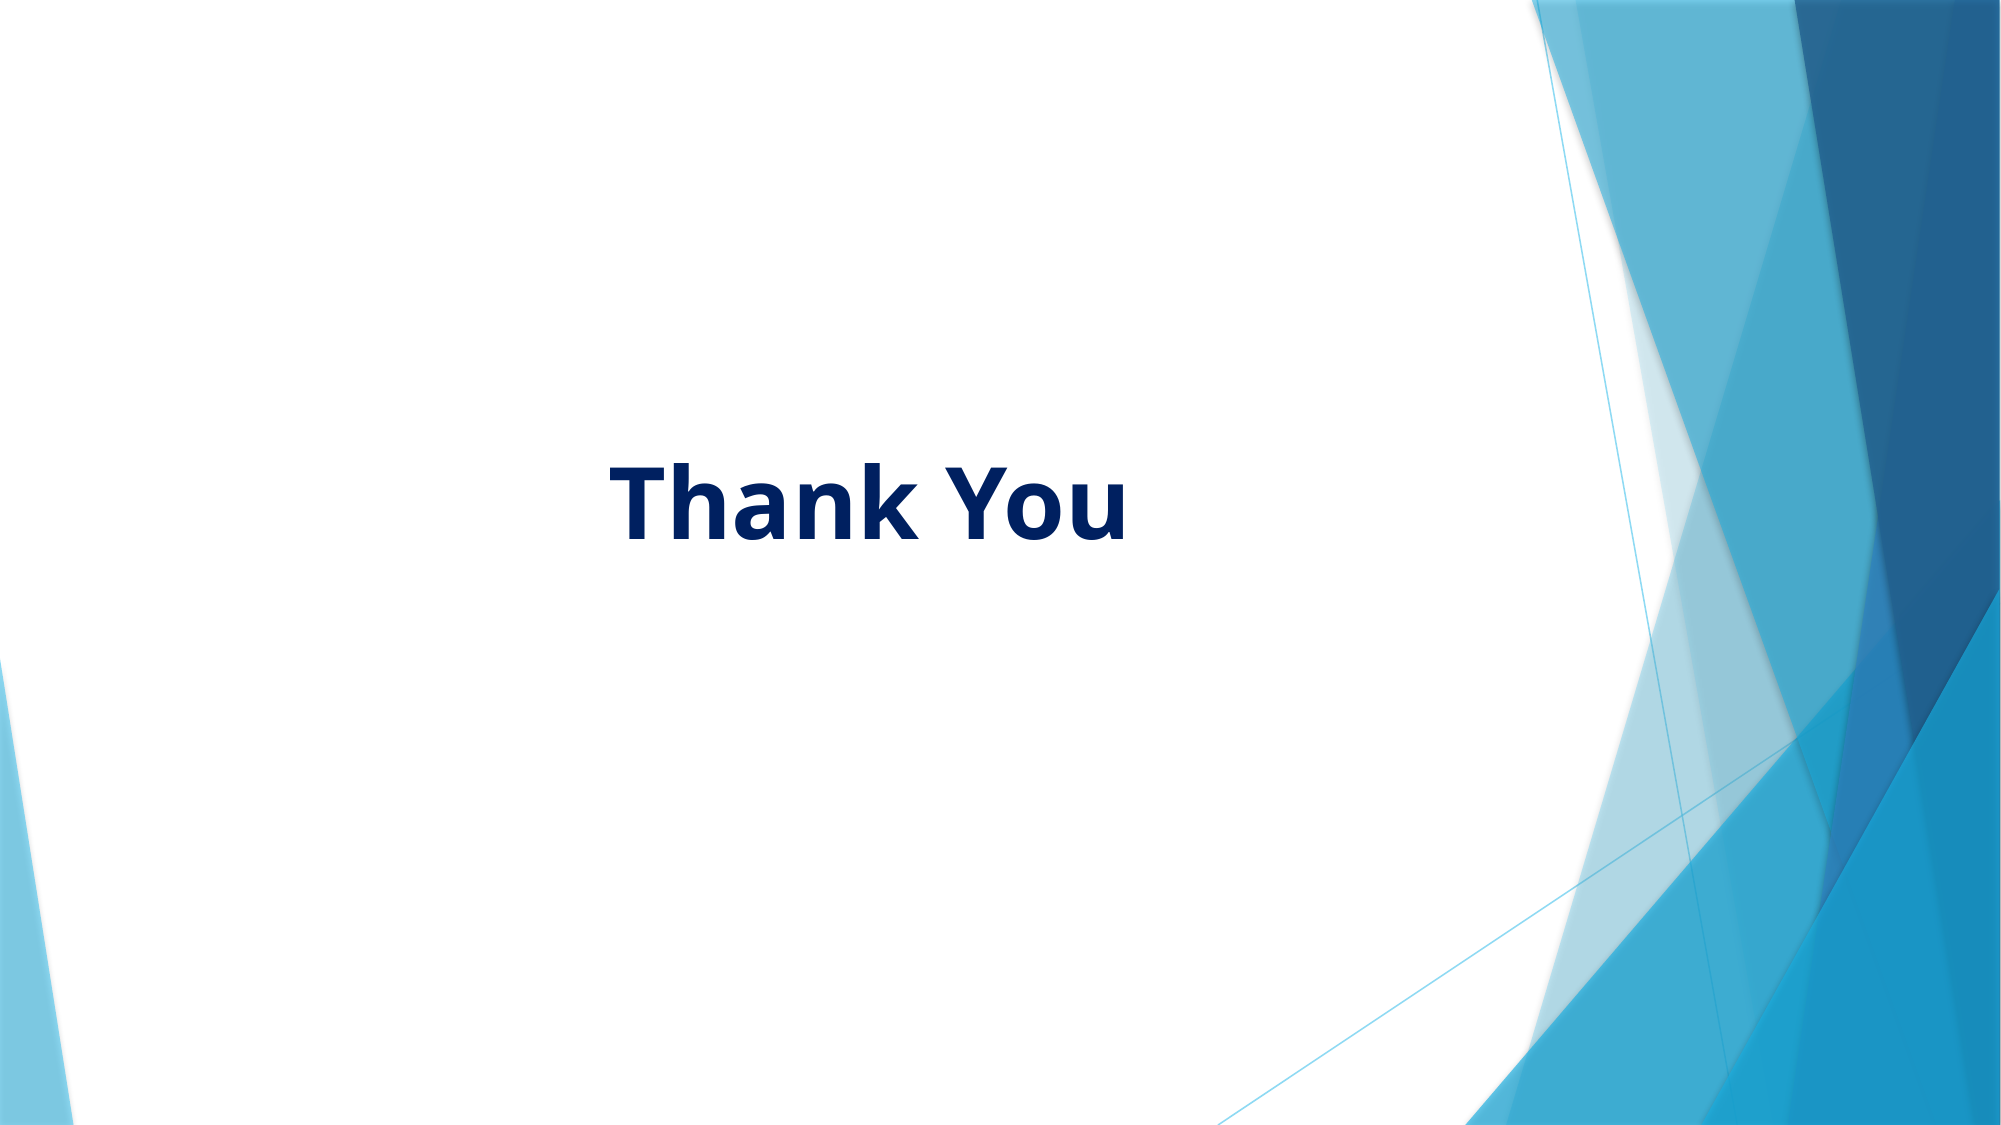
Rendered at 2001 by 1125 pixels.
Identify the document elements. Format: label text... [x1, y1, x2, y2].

title Thank You [347, 432, 1392, 563]
